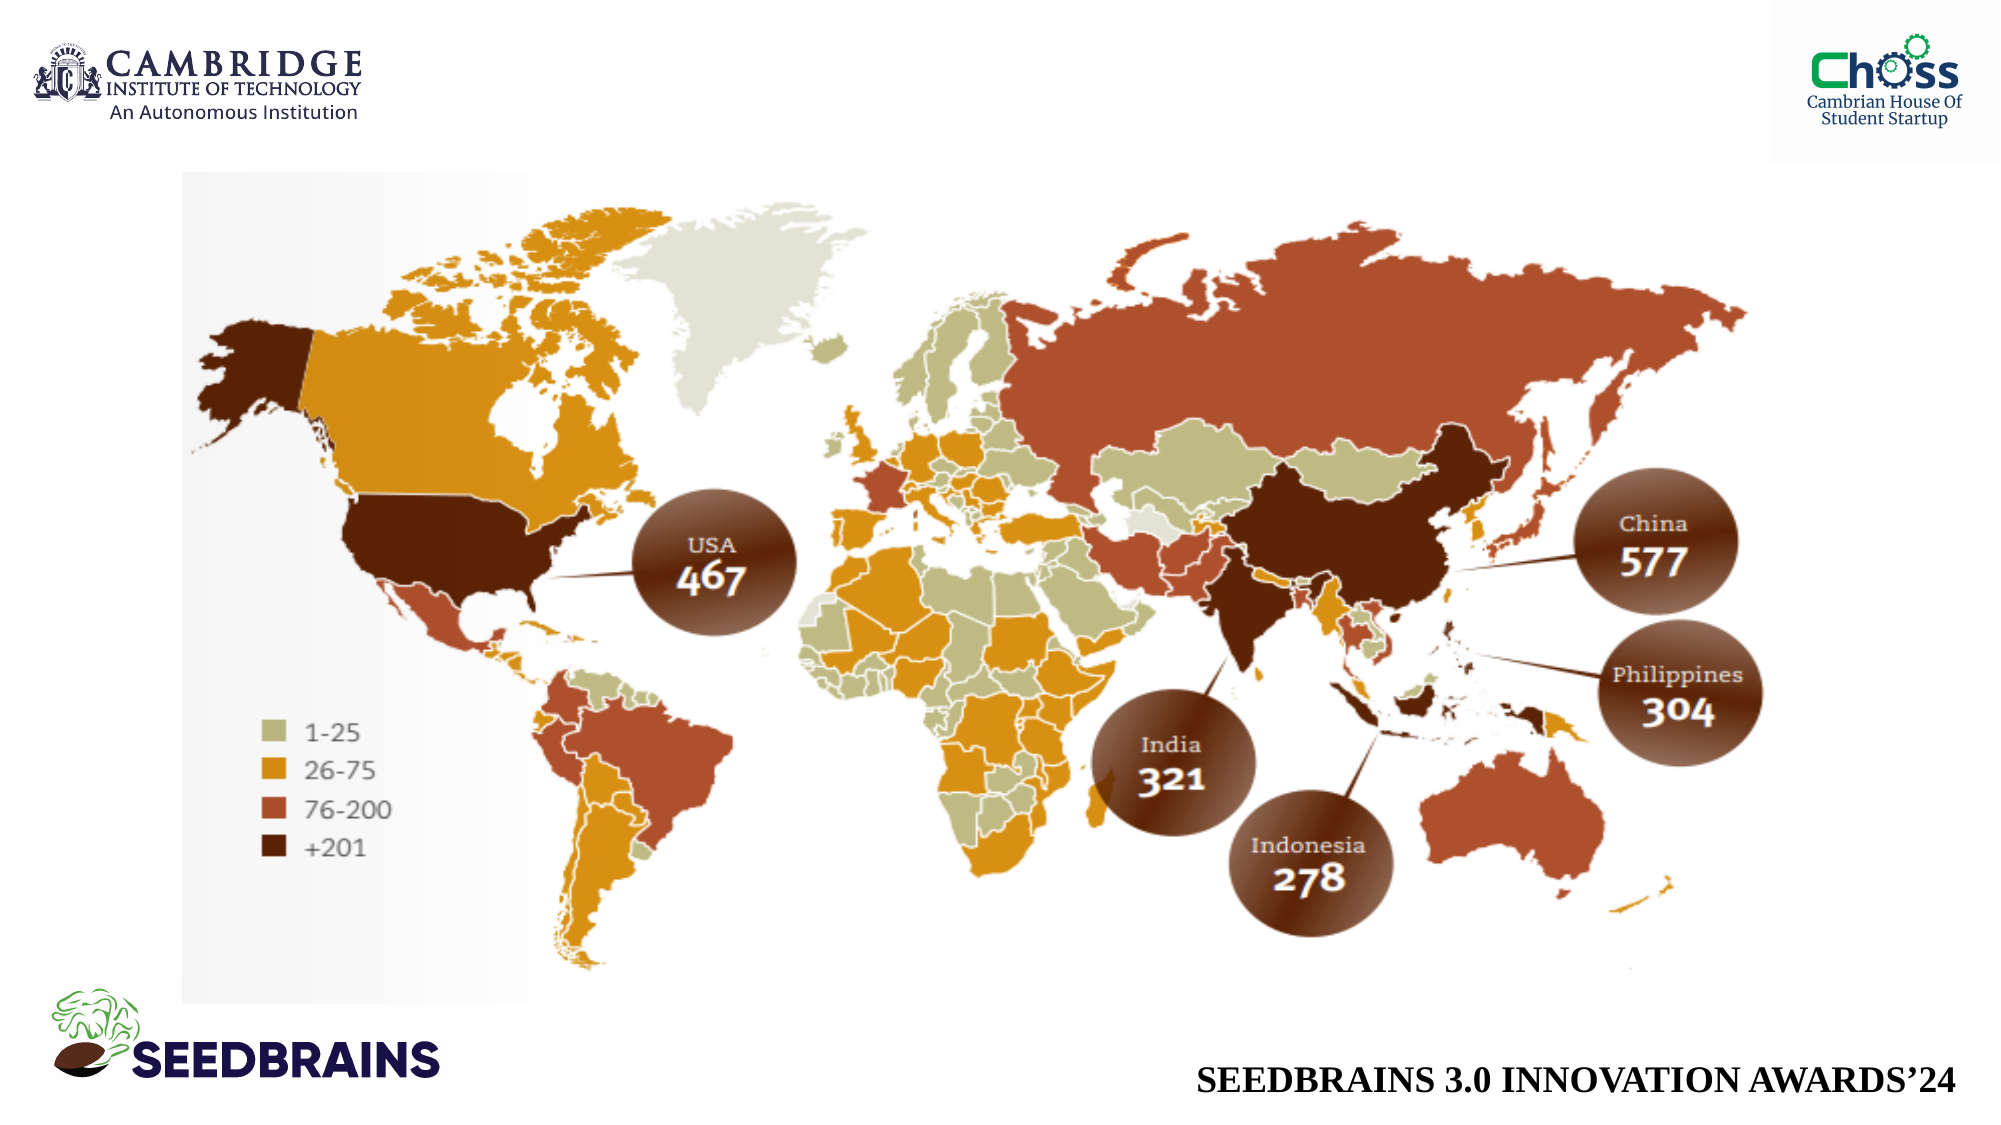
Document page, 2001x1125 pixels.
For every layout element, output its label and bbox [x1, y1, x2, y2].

picture [1770, 0, 2000, 163]
picture [19, 20, 375, 142]
picture [19, 171, 1844, 1105]
